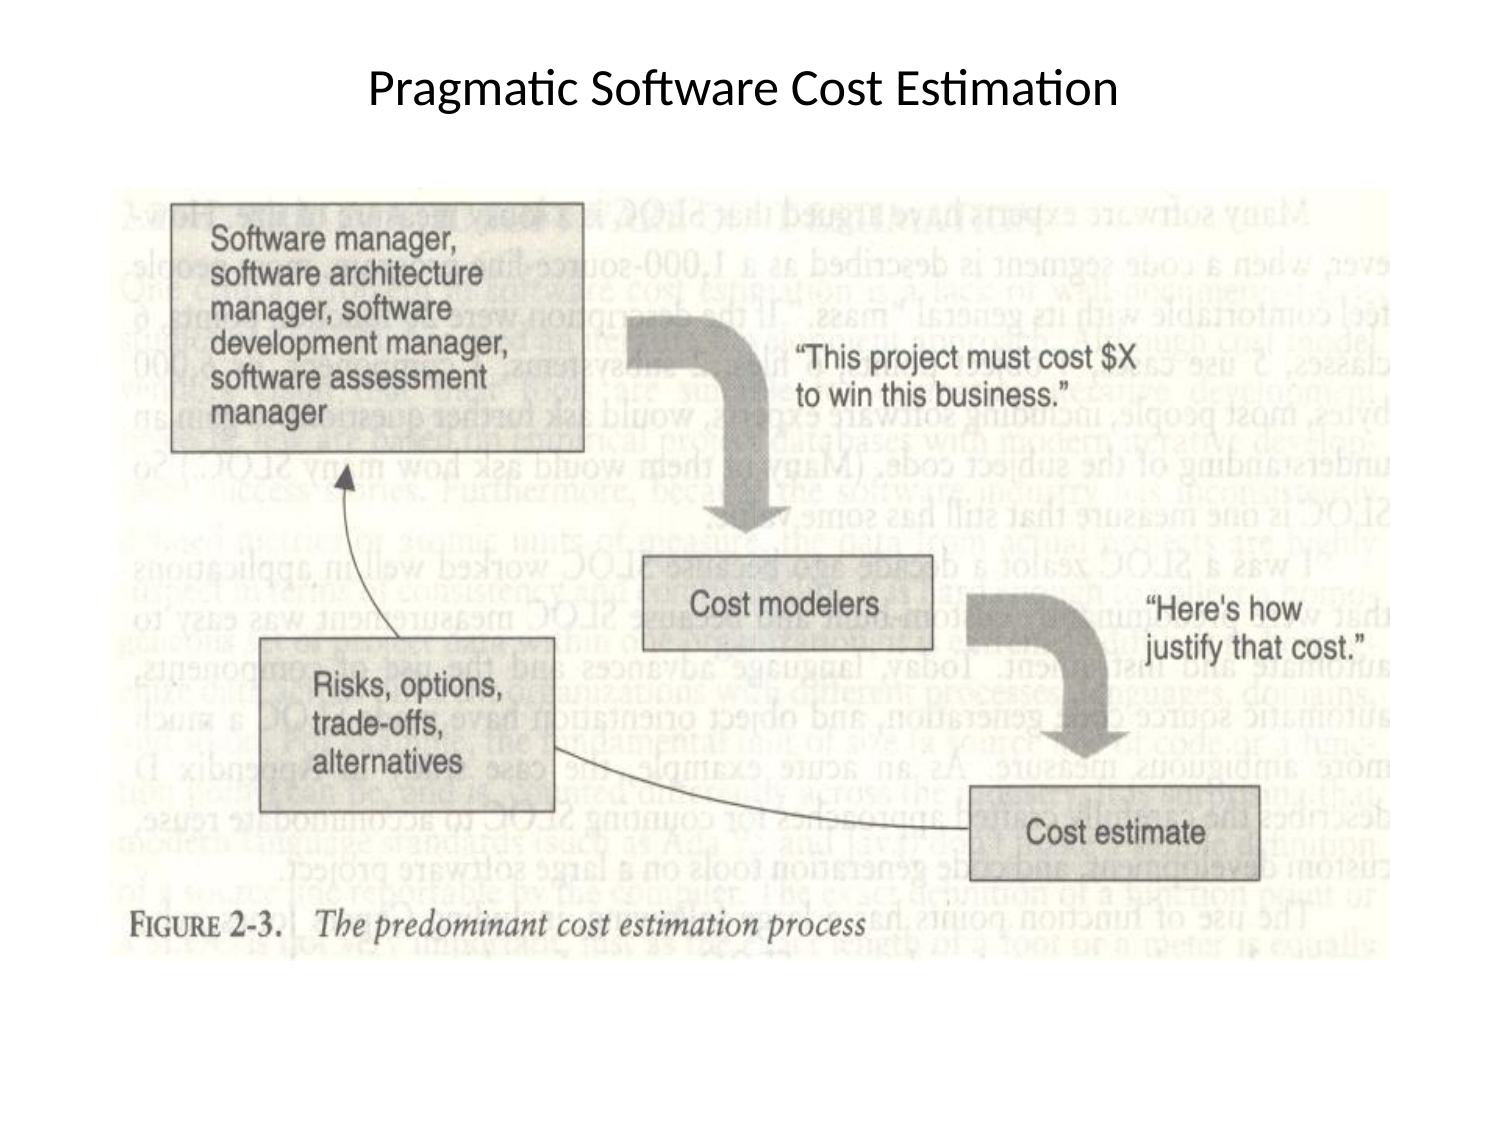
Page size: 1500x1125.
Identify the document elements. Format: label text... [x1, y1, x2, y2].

title Pragmatic Software Cost Estimation [75, 45, 1425, 188]
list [109, 187, 1391, 962]
